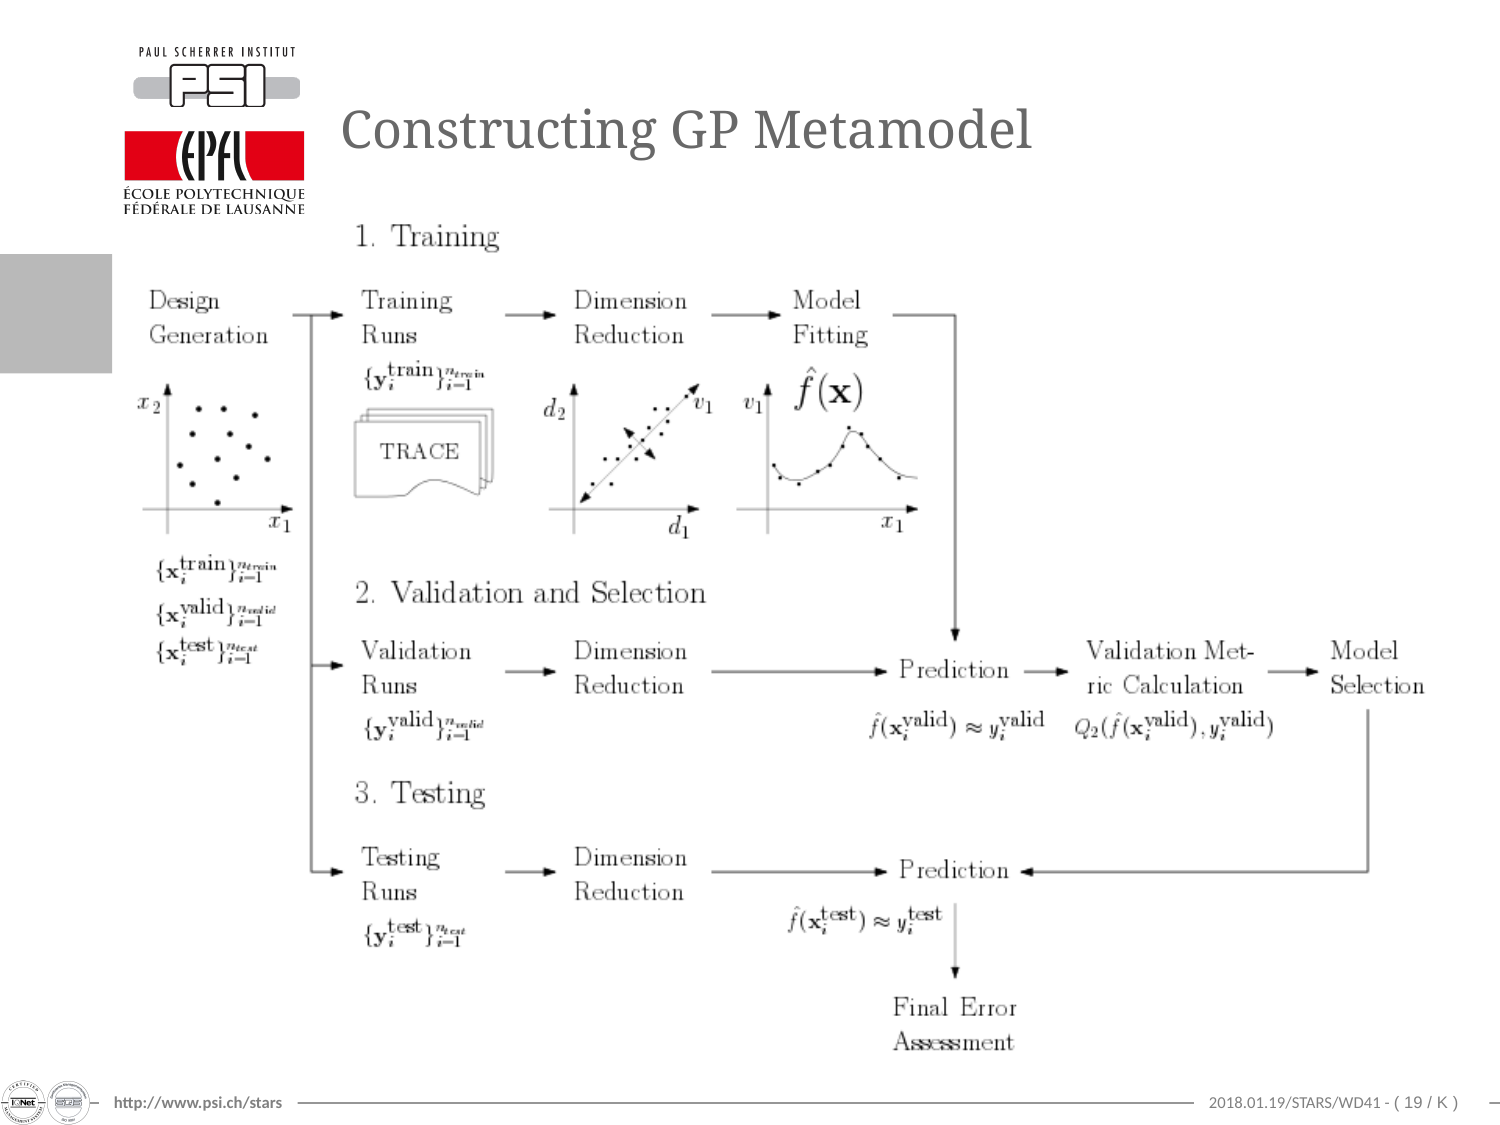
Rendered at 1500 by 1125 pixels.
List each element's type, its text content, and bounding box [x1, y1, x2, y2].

title Constructing GP Metamodel [340, 47, 1459, 209]
picture [135, 223, 1466, 1091]
picture [0, 1080, 90, 1125]
